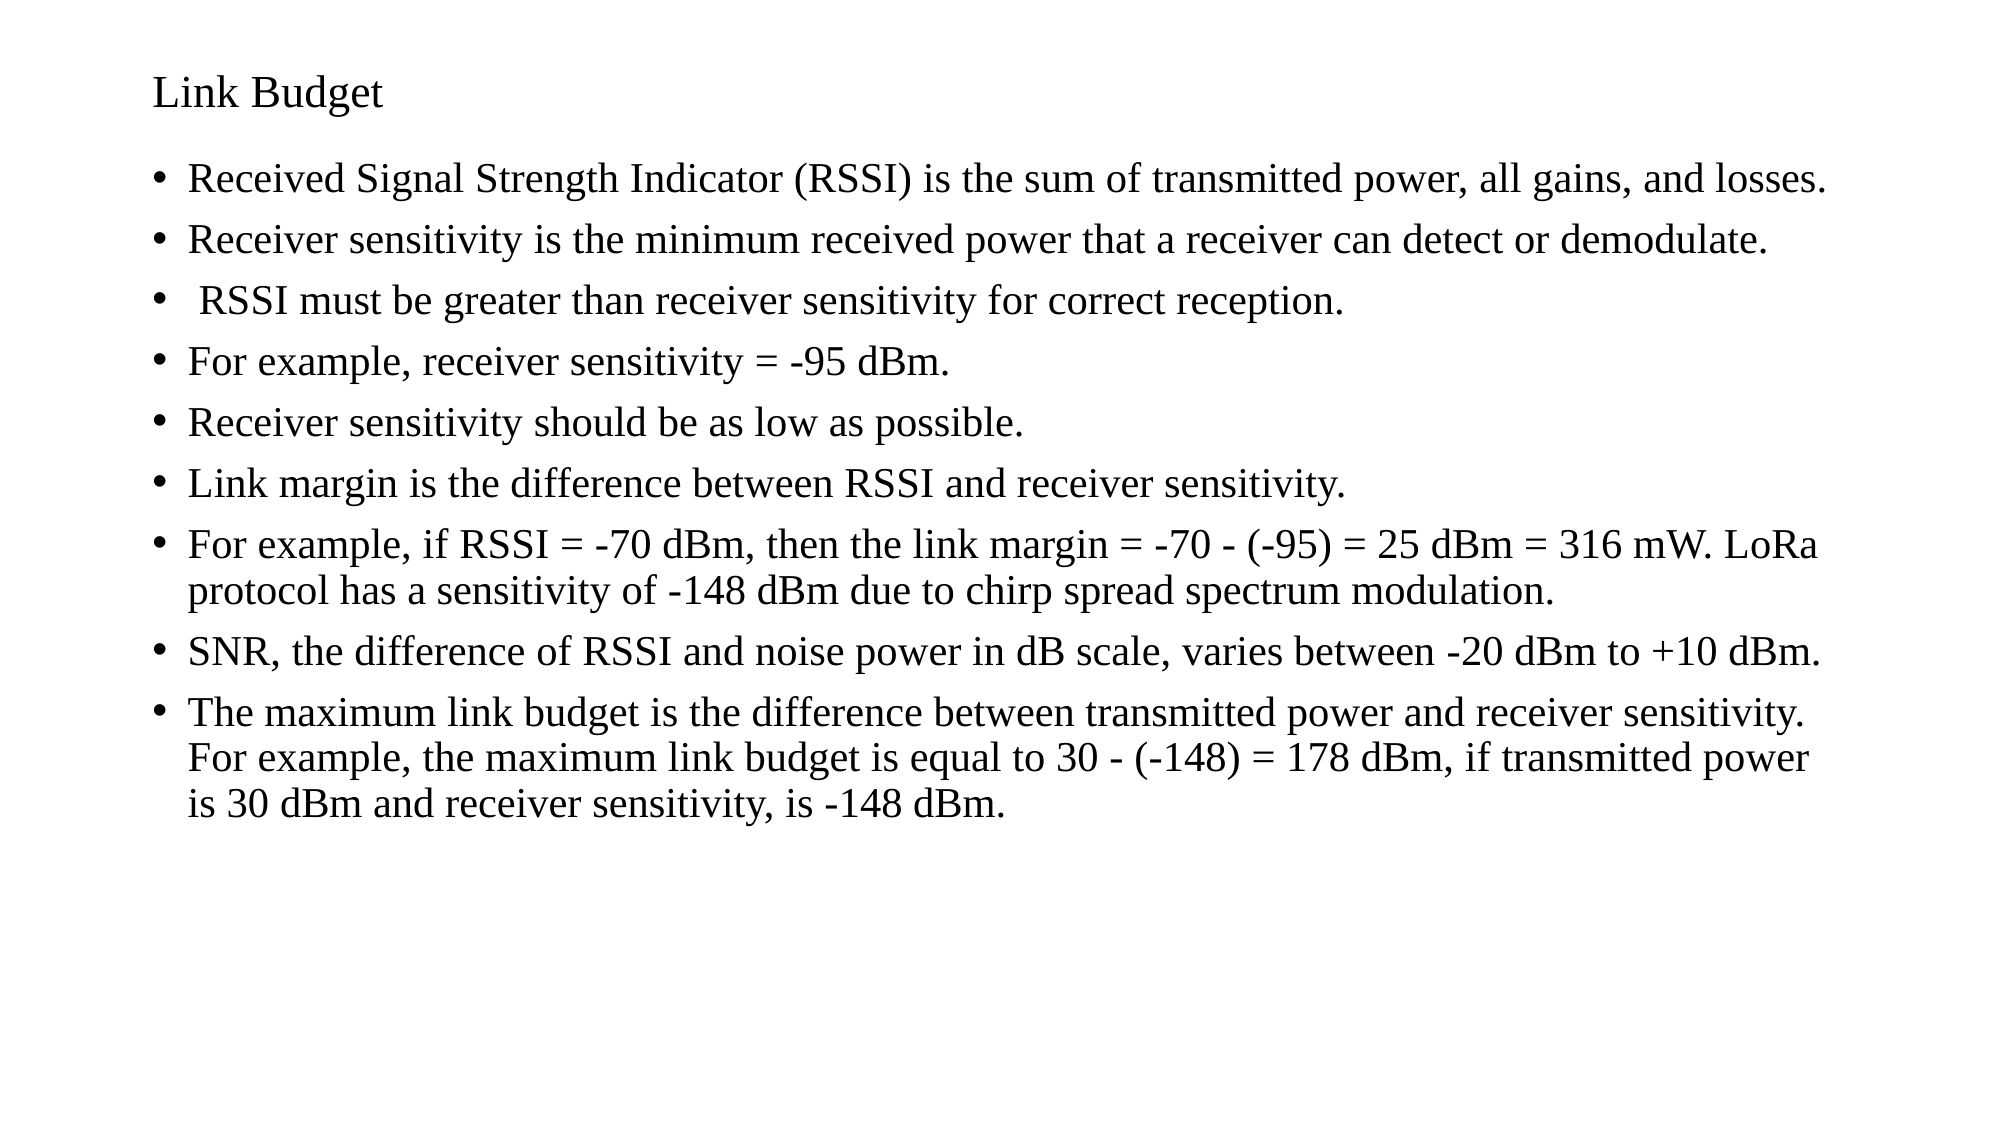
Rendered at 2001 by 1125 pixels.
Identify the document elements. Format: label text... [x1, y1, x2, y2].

title Link Budget [137, 59, 1863, 125]
list Received Signal Strength Indicator (RSSI) is the sum of transmitted power, all gains, and losses. Receiver sensitivity is the minimum received power that a receiver can detect or demodulate. RSSI must be greater than receiver sensitivity for correct reception. For example, receiver sensitivity = -95 dBm. Receiver sensitivity should be as low as possible. Link margin is the difference between RSSI and receiver sensitivity. For example, if RSSI = -70 dBm, then the link margin = -70 - (-95) = 25 dBm = 316 mW. LoRa protocol has a sensitivity of -148 dBm due to chirp spread spectrum modulation. SNR, the difference of RSSI and noise power in dB scale, varies between -20 dBm to +10 dBm. The maximum link budget is the difference between transmitted power and receiver sensitivity. For example, the maximum link budget is equal to 30 - (-148) = 178 dBm, if transmitted power is 30 dBm and receiver sensitivity, is -148 dBm. [137, 148, 1863, 1014]
